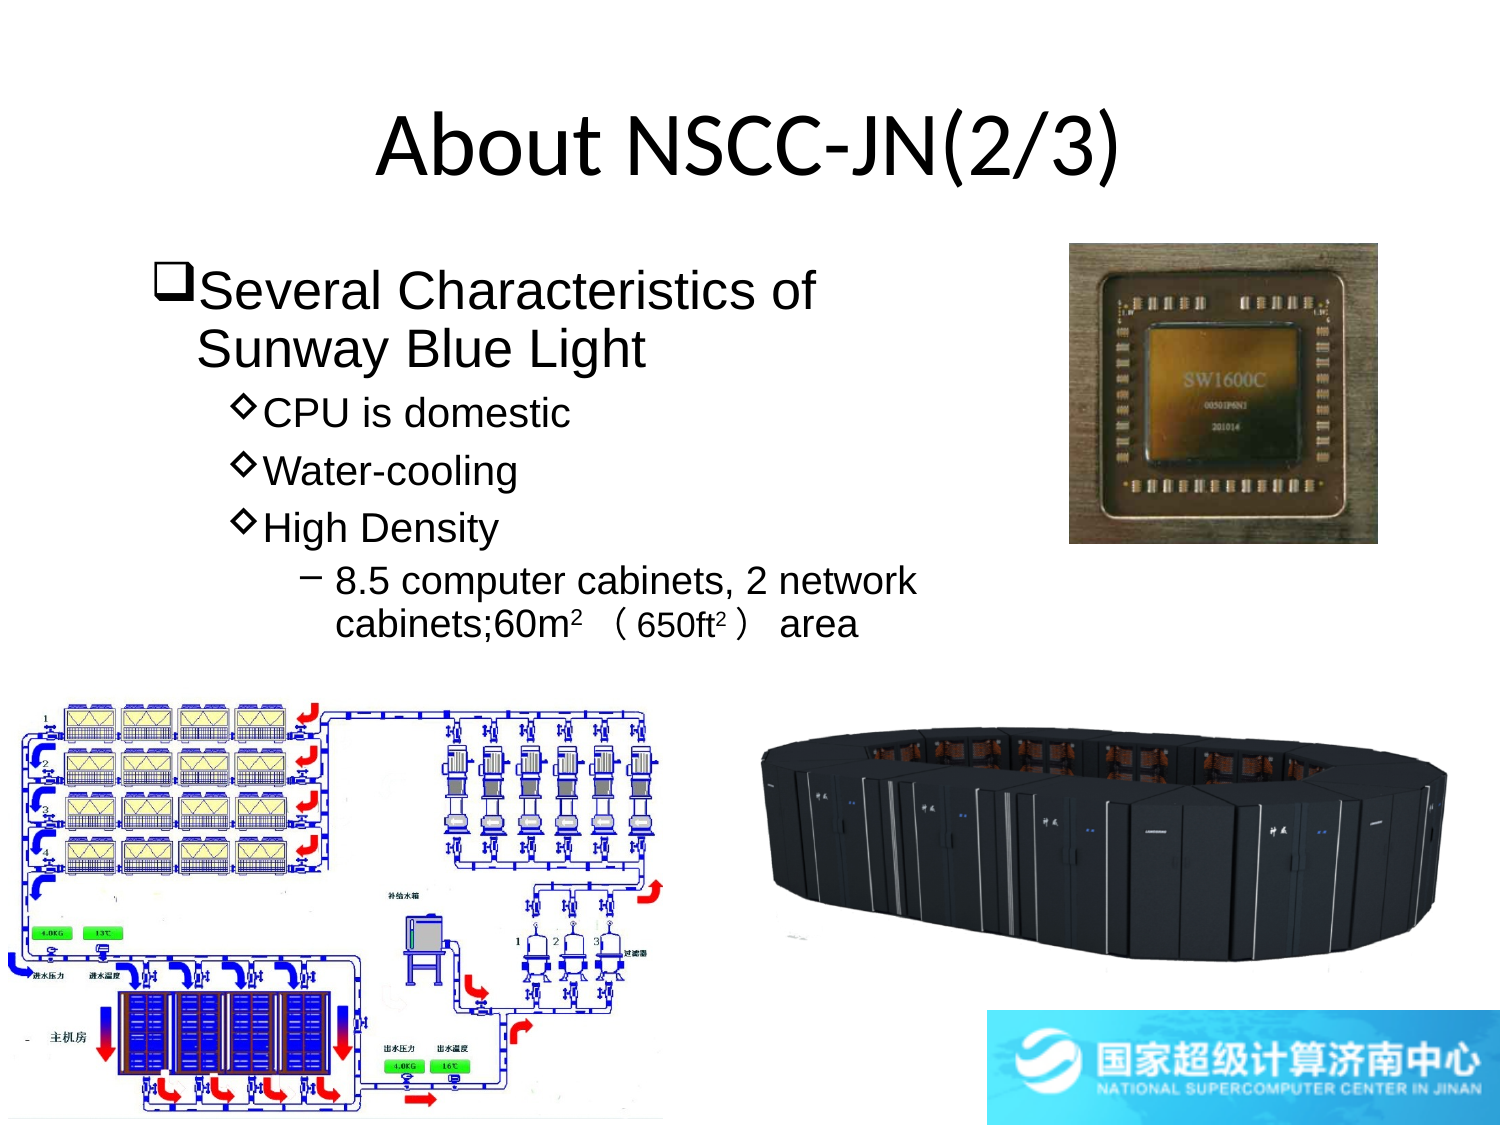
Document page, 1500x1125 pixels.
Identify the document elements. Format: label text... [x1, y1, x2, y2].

picture [1068, 243, 1378, 544]
picture [749, 712, 1500, 1125]
picture [0, 687, 663, 1124]
list Several Characteristics of Sunway Blue Light CPU is domestic Water-cooling High Density 8.5 computer cabinets, 2 network cabinets;60m2（650ft2）area [75, 262, 1022, 693]
title About NSCC-JN(2/3) [75, 44, 1425, 233]
